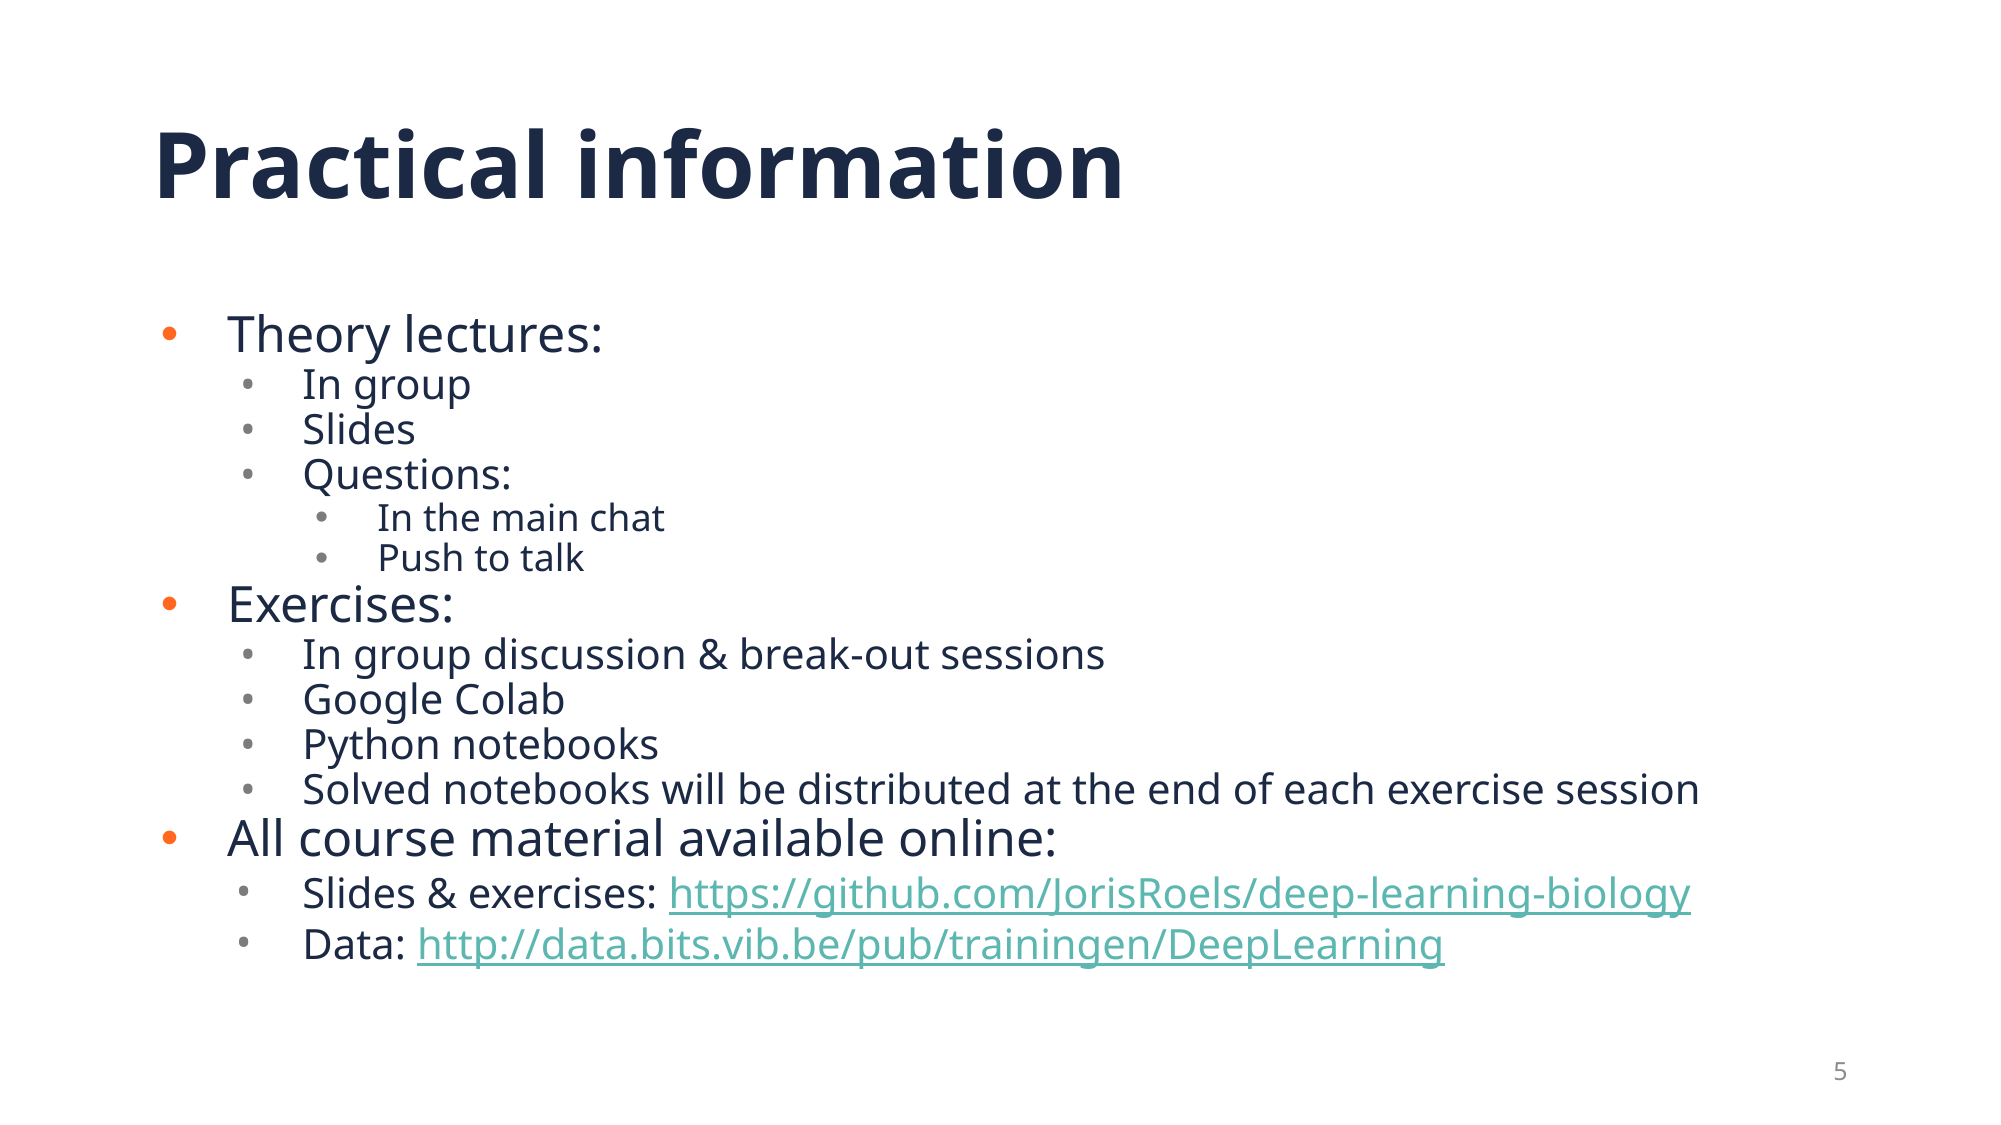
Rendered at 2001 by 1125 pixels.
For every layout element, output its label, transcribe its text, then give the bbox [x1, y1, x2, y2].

list Theory lectures: In group Slides Questions: In the main chat Push to talk Exercises: In group discussion & break-out sessions Google Colab Python notebooks Solved notebooks will be distributed at the end of each exercise session All course material available online: Slides & exercises: https://github.com/JorisRoels/deep-learning-biology Data: http://data.bits.vib.be/pub/trainingen/DeepLearning [137, 302, 1863, 1004]
title Practical information [137, 59, 1863, 278]
slide_number 5 [1412, 1042, 1863, 1103]
